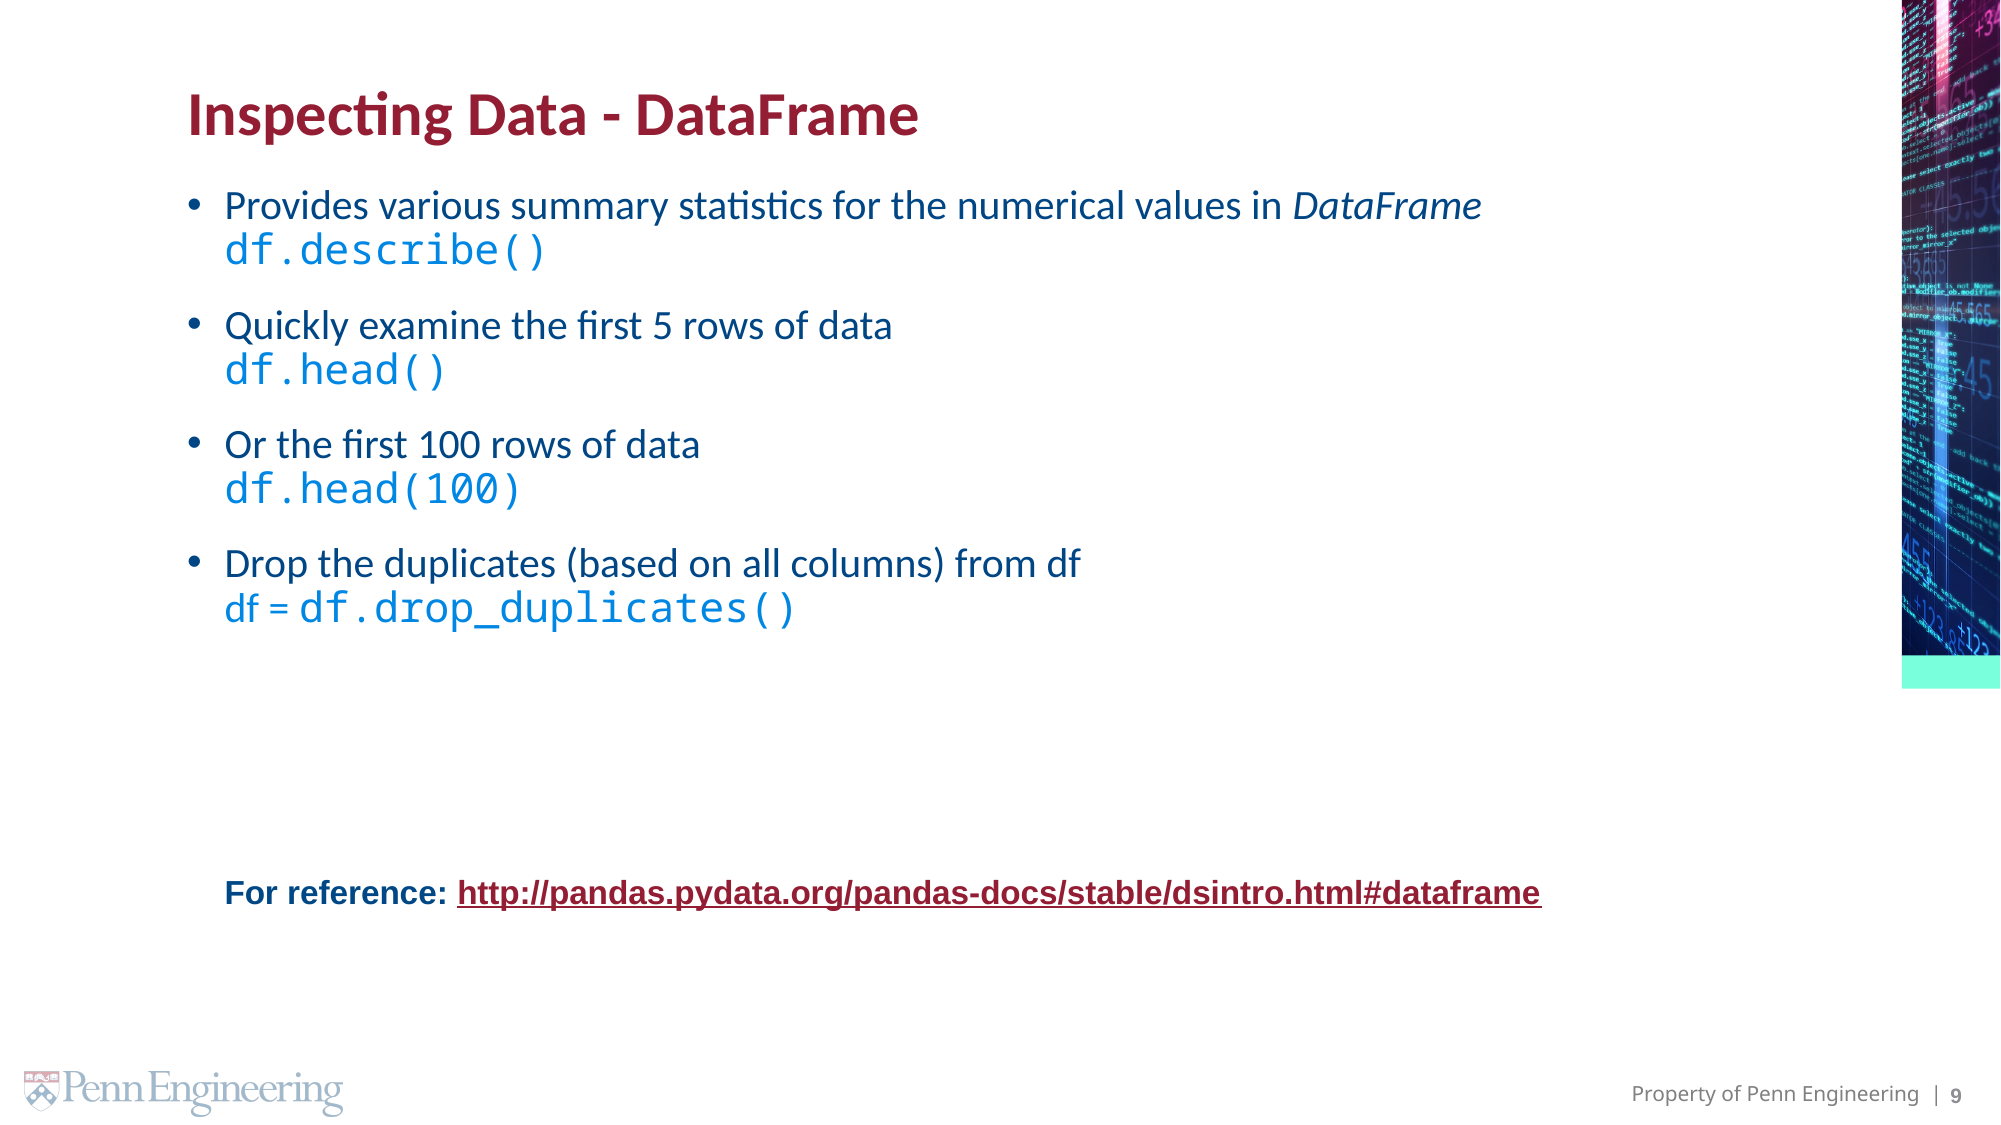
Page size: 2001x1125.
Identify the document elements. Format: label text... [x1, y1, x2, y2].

title Inspecting Data - DataFrame [187, 54, 1871, 176]
text_box For reference: http://pandas.pydata.org/pandas-docs/stable/dsintro.html#dataframe [187, 860, 1613, 924]
slide_number 9 [1935, 1065, 2000, 1125]
list Provides various summary statistics for the numerical values in DataFrame df.describe() Quickly examine the first 5 rows of data df.head() Or the first 100 rows of data df.head(100) Drop the duplicates (based on all columns) from df df = df.drop_duplicates() [187, 184, 1871, 868]
picture [1901, 0, 2001, 655]
